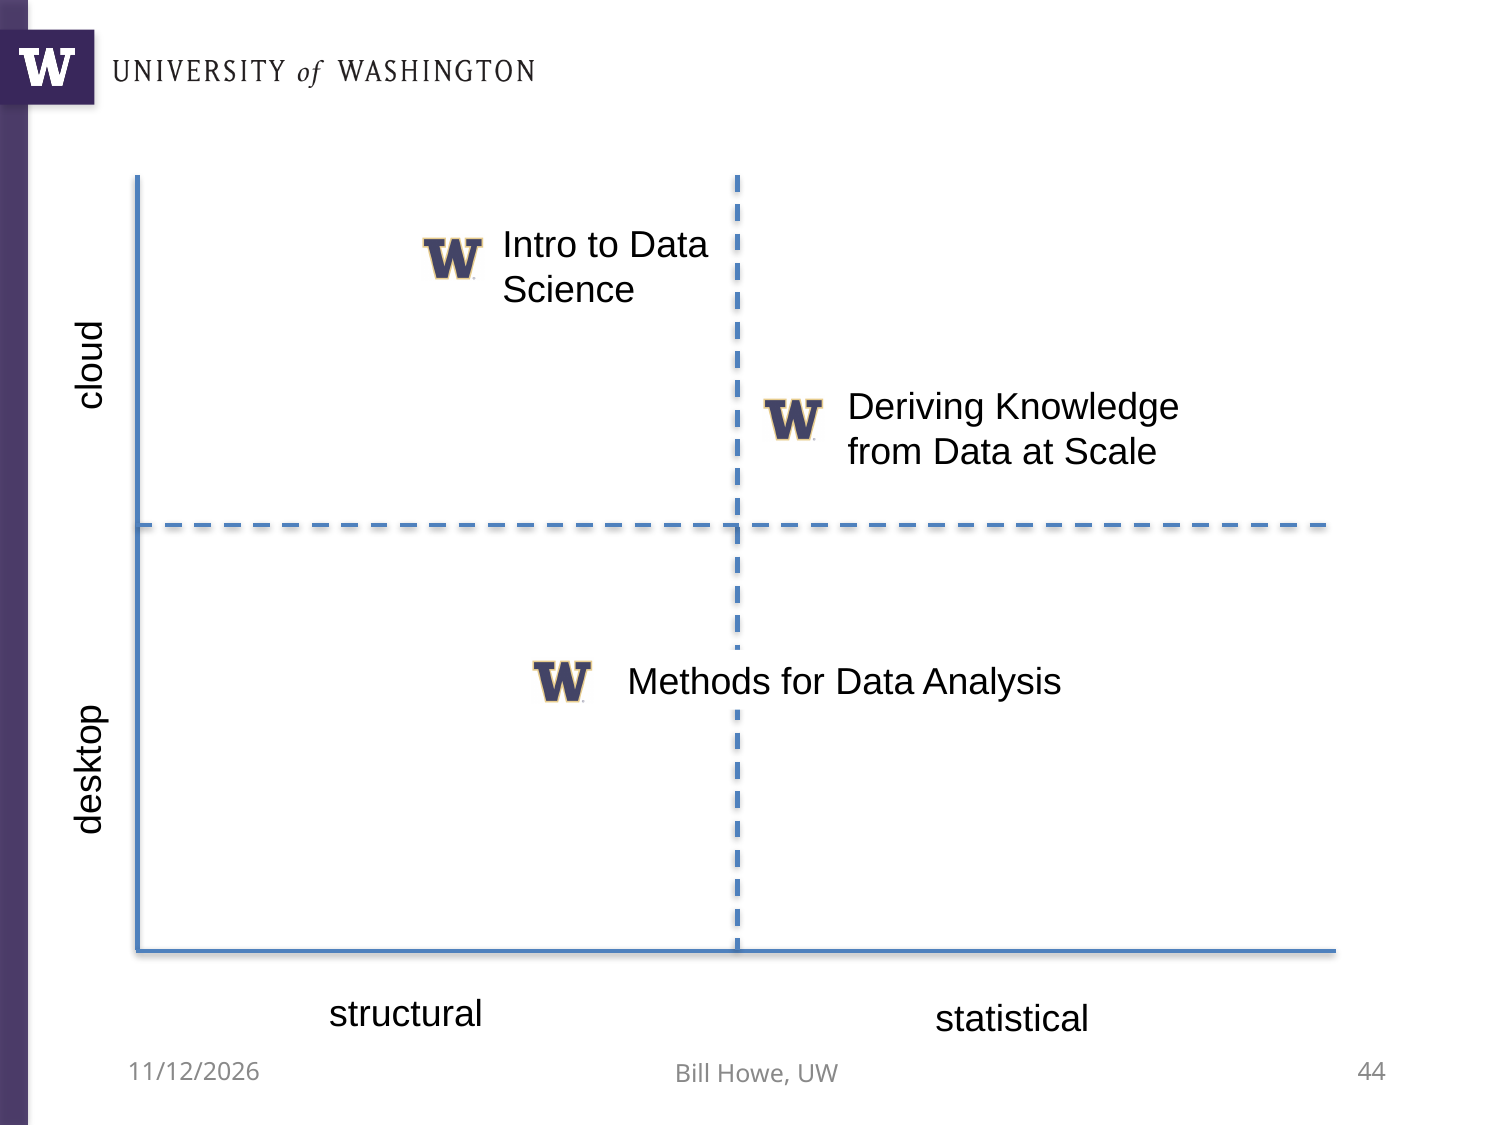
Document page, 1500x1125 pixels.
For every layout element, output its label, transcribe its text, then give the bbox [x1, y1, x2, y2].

picture [531, 656, 595, 704]
text_box cloud [56, 225, 117, 426]
slide_number 44 [1051, 1042, 1402, 1103]
text_box structural [314, 982, 575, 1042]
picture [421, 234, 485, 281]
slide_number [112, 1042, 463, 1103]
text_box statistical [920, 986, 1182, 1046]
text_box Methods for Data Analysis [612, 649, 733, 710]
footer Bill Howe, UW [519, 1042, 995, 1103]
picture [19, 48, 75, 86]
text_box Intro to Data Science [487, 212, 733, 318]
text_box desktop [55, 612, 116, 850]
picture [762, 395, 826, 442]
text_box Methods for Data Analysis [741, 649, 1136, 710]
text_box Deriving Knowledge from Data at Scale [832, 374, 1263, 480]
picture [112, 59, 534, 88]
